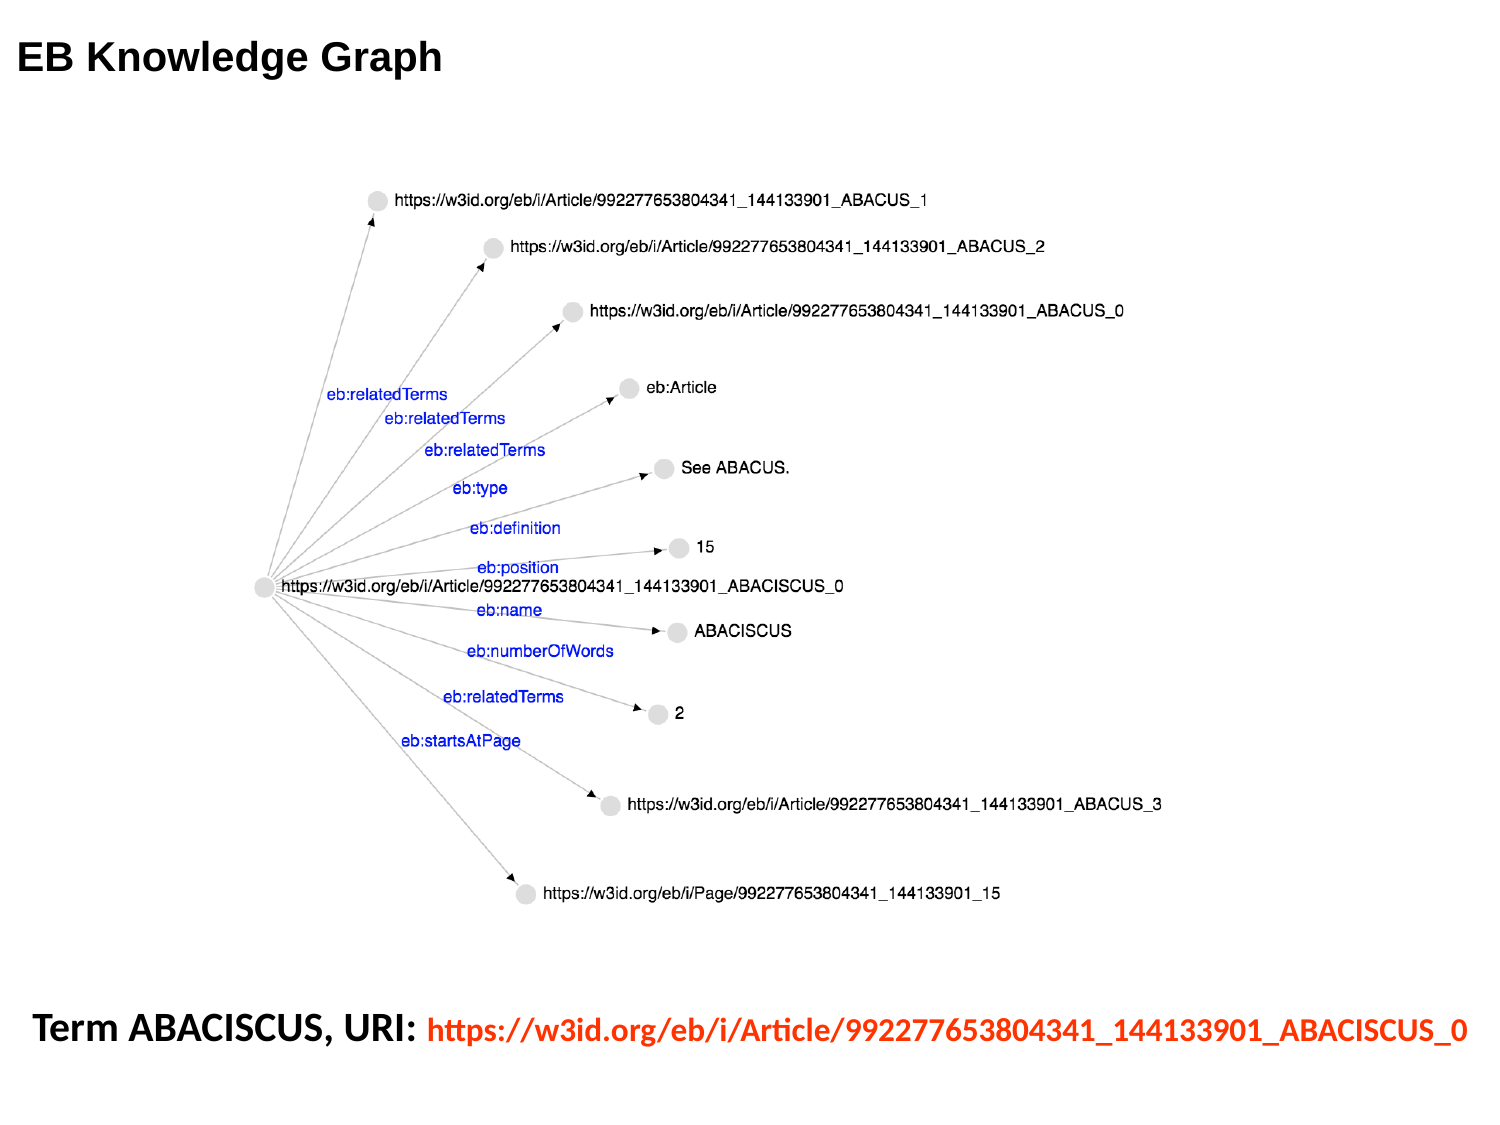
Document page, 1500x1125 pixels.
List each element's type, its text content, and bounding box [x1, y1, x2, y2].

text_box Term ABACISCUS, URI: https://w3id.org/eb/i/Article/992277653804341_144133901_ABACISCUS_0 [17, 992, 1485, 1058]
text_box EB Knowledge Graph [1, 22, 459, 88]
picture [170, 132, 1256, 938]
